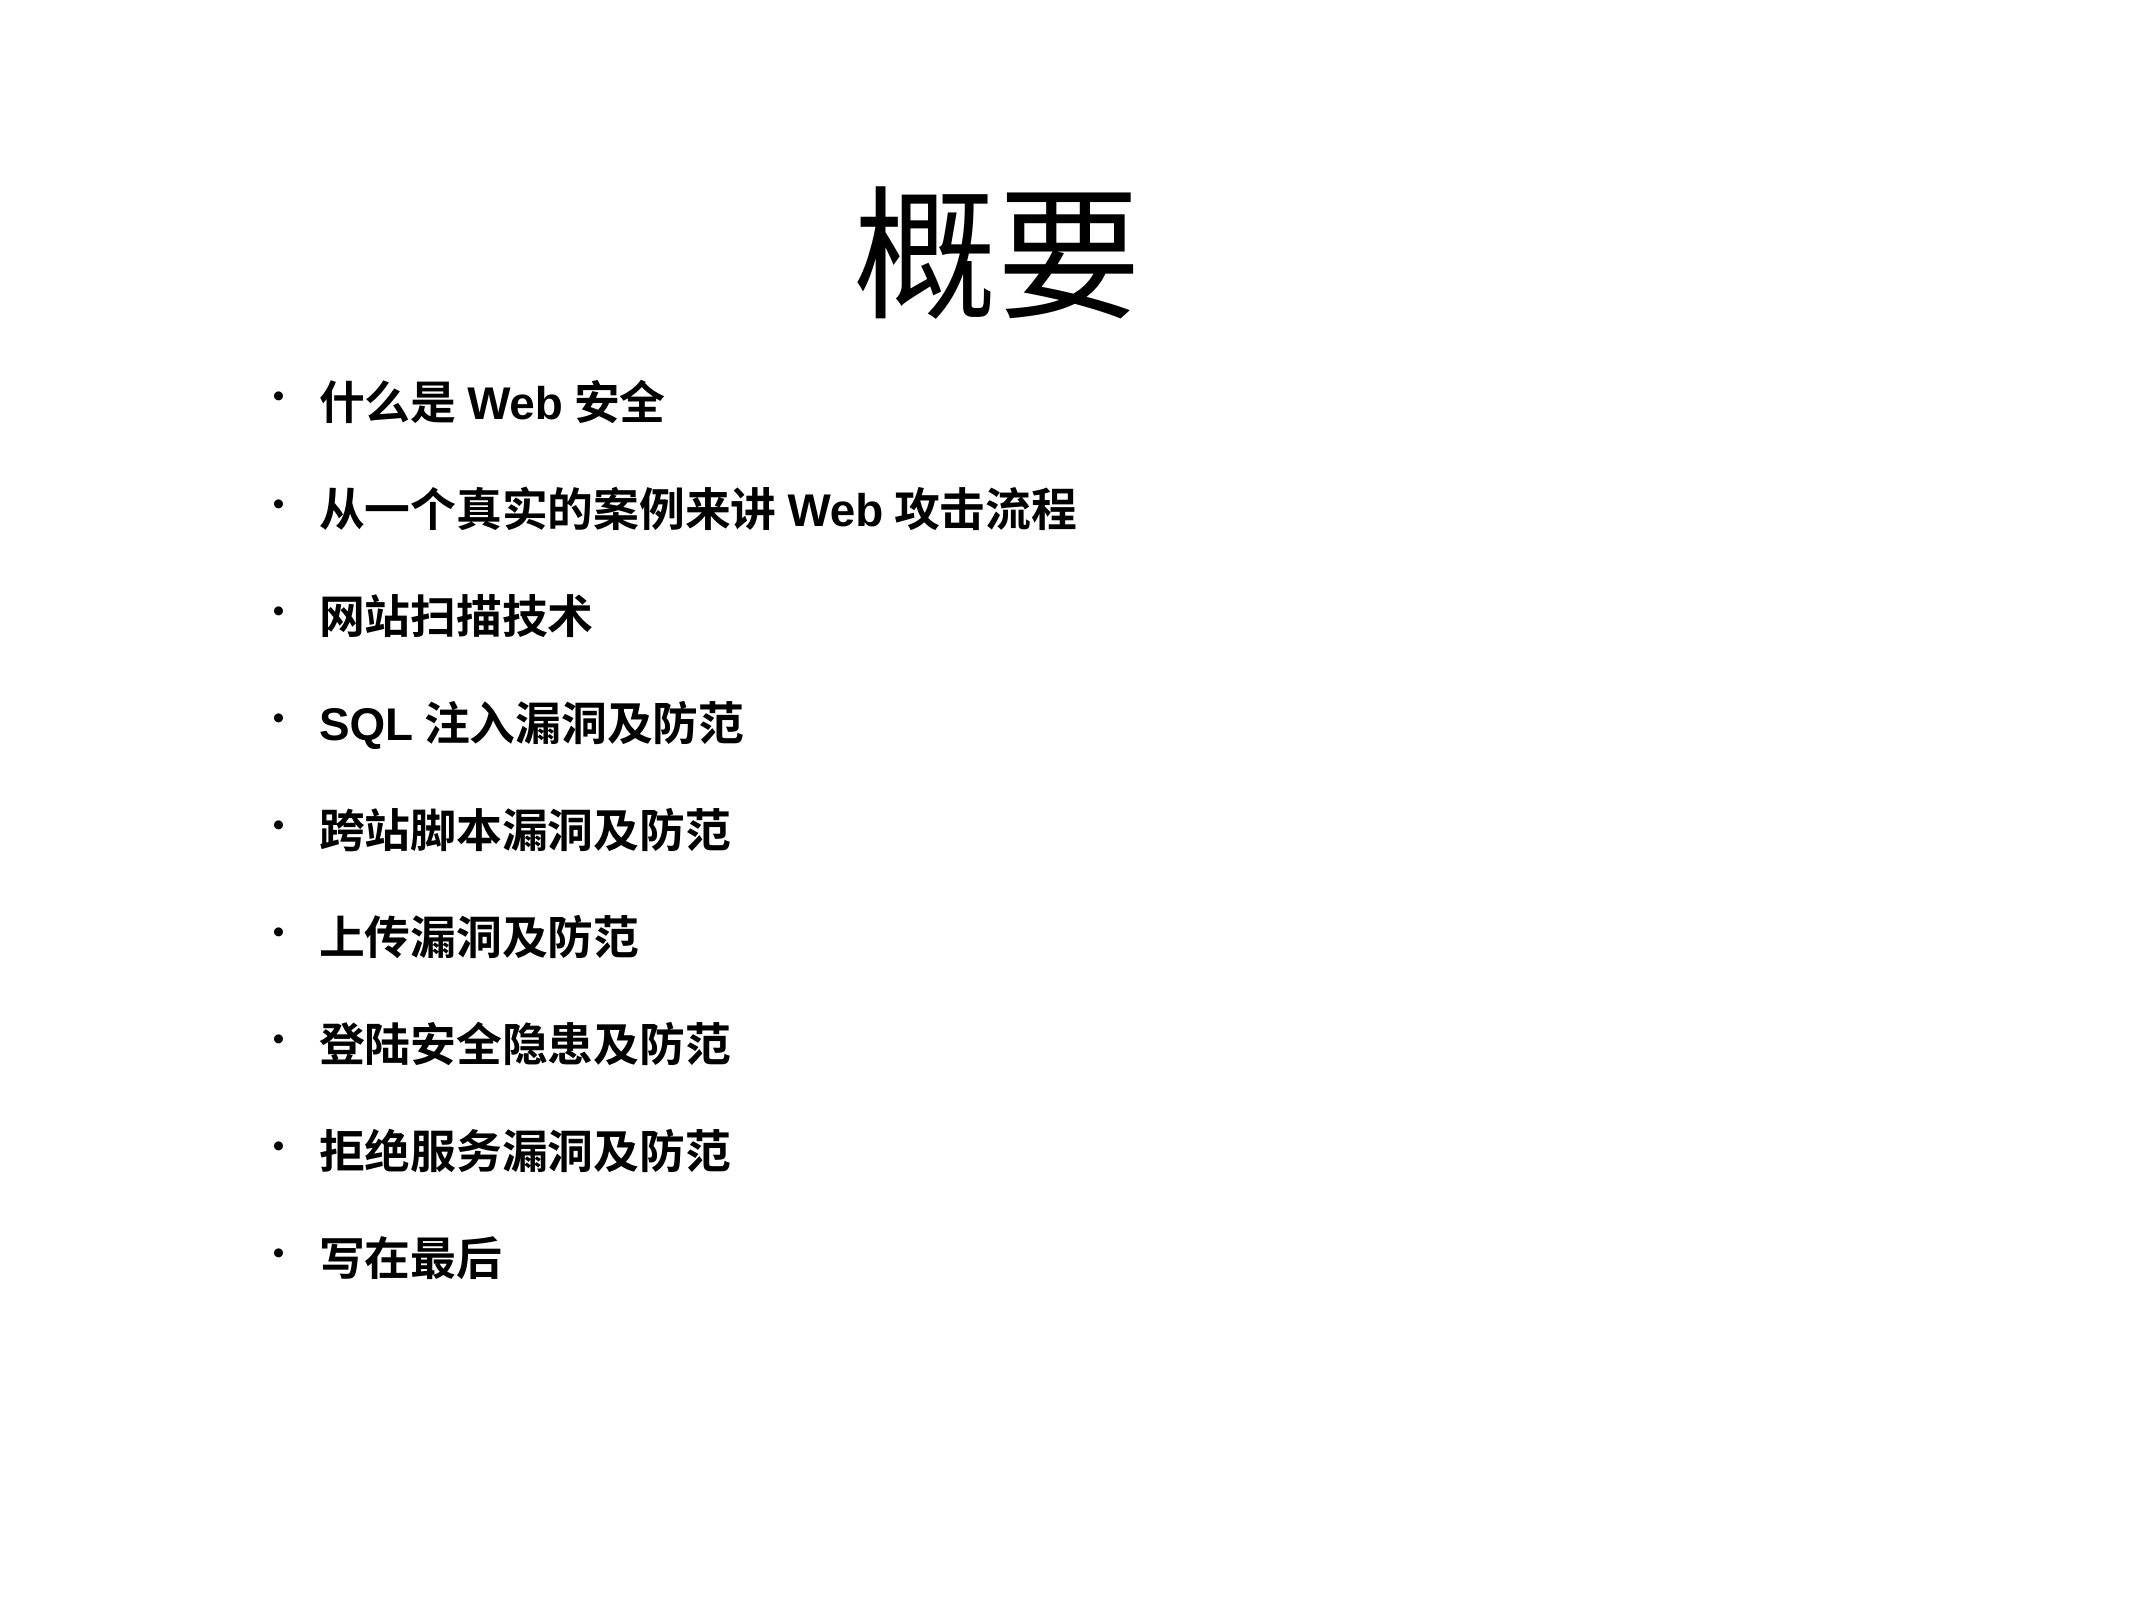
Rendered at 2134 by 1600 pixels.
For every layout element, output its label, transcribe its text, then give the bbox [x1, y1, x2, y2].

list 什么是Web安全 从一个真实的案例来讲Web攻击流程 网站扫描技术 SQL注入漏洞及防范 跨站脚本漏洞及防范 上传漏洞及防范 登陆安全隐患及防范 拒绝服务漏洞及防范 写在最后 [272, 312, 2095, 1346]
title 概要 [86, 72, 1909, 428]
